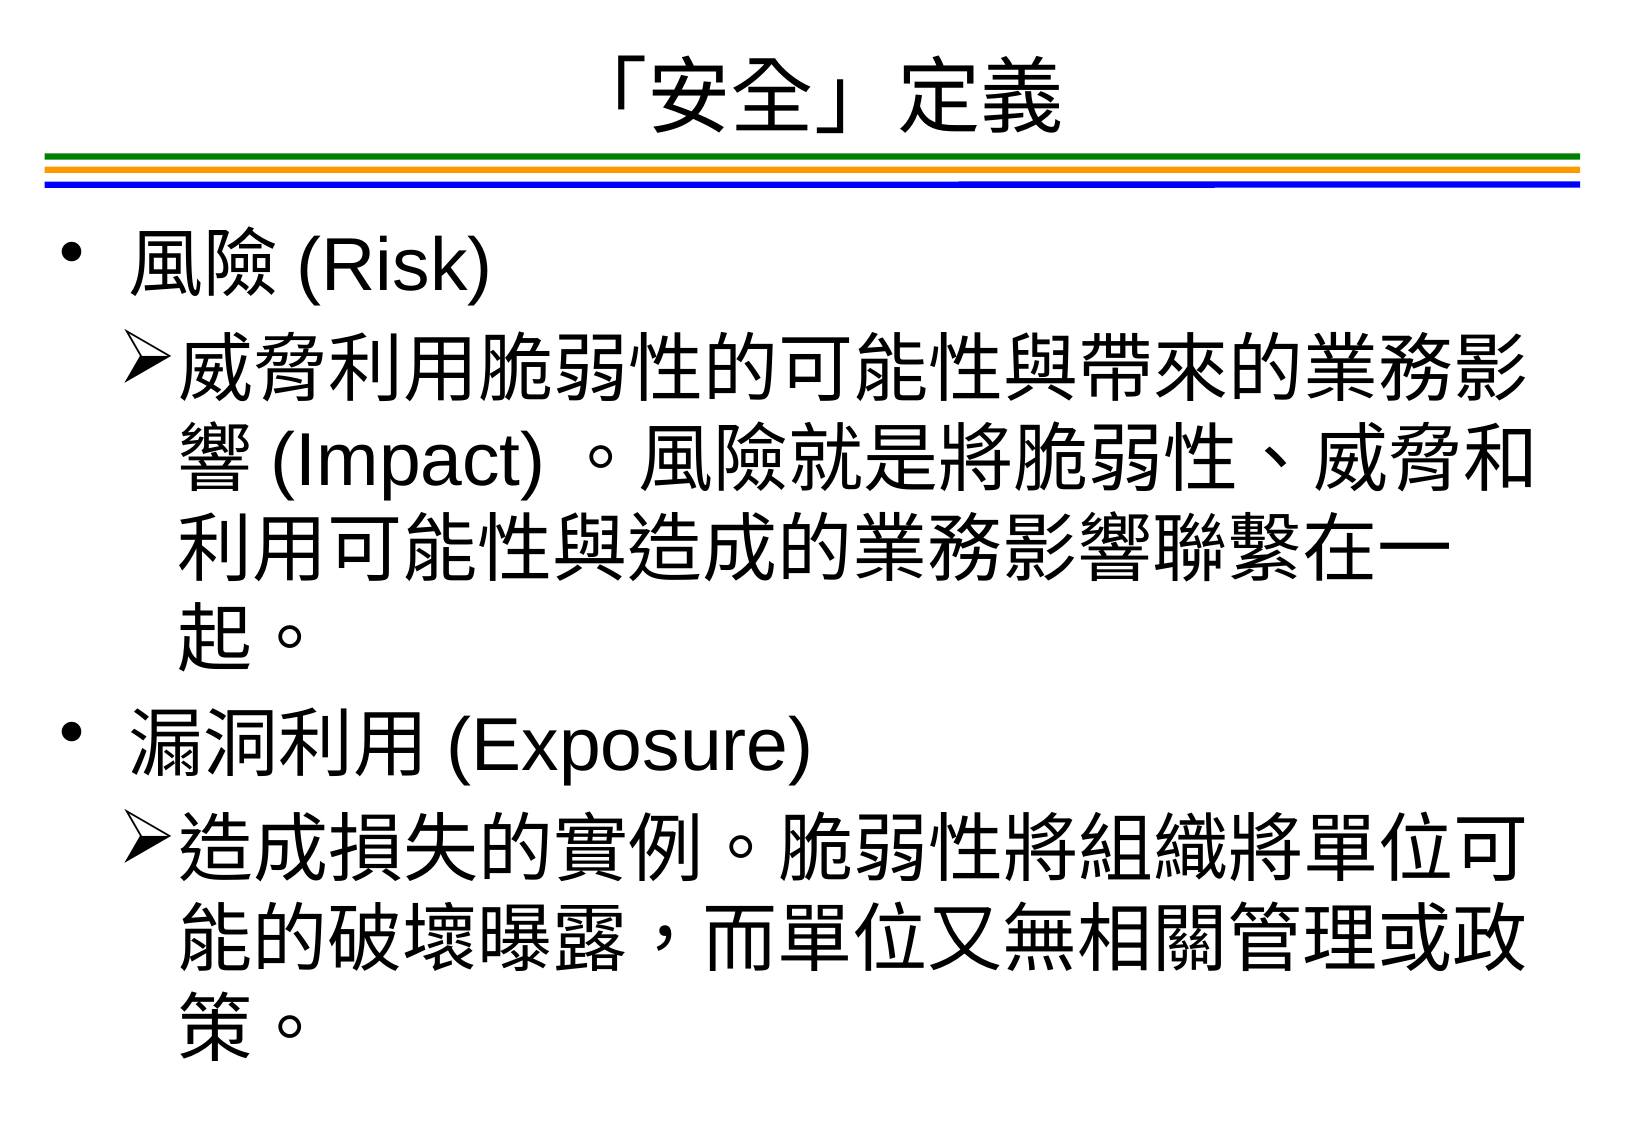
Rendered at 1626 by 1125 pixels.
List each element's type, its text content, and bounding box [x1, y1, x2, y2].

text_box 「安全」定義 [139, 0, 1490, 187]
list 風險(Risk) 威脅利用脆弱性的可能性與帶來的業務影響(Impact)。風險就是將脆弱性、威脅和利用可能性與造成的業務影響聯繫在一起。 漏洞利用(Exposure) 造成損失的實例。脆弱性將組織將單位可能的破壞曝露，而單位又無相關管理或政策。 [44, 207, 1581, 1005]
